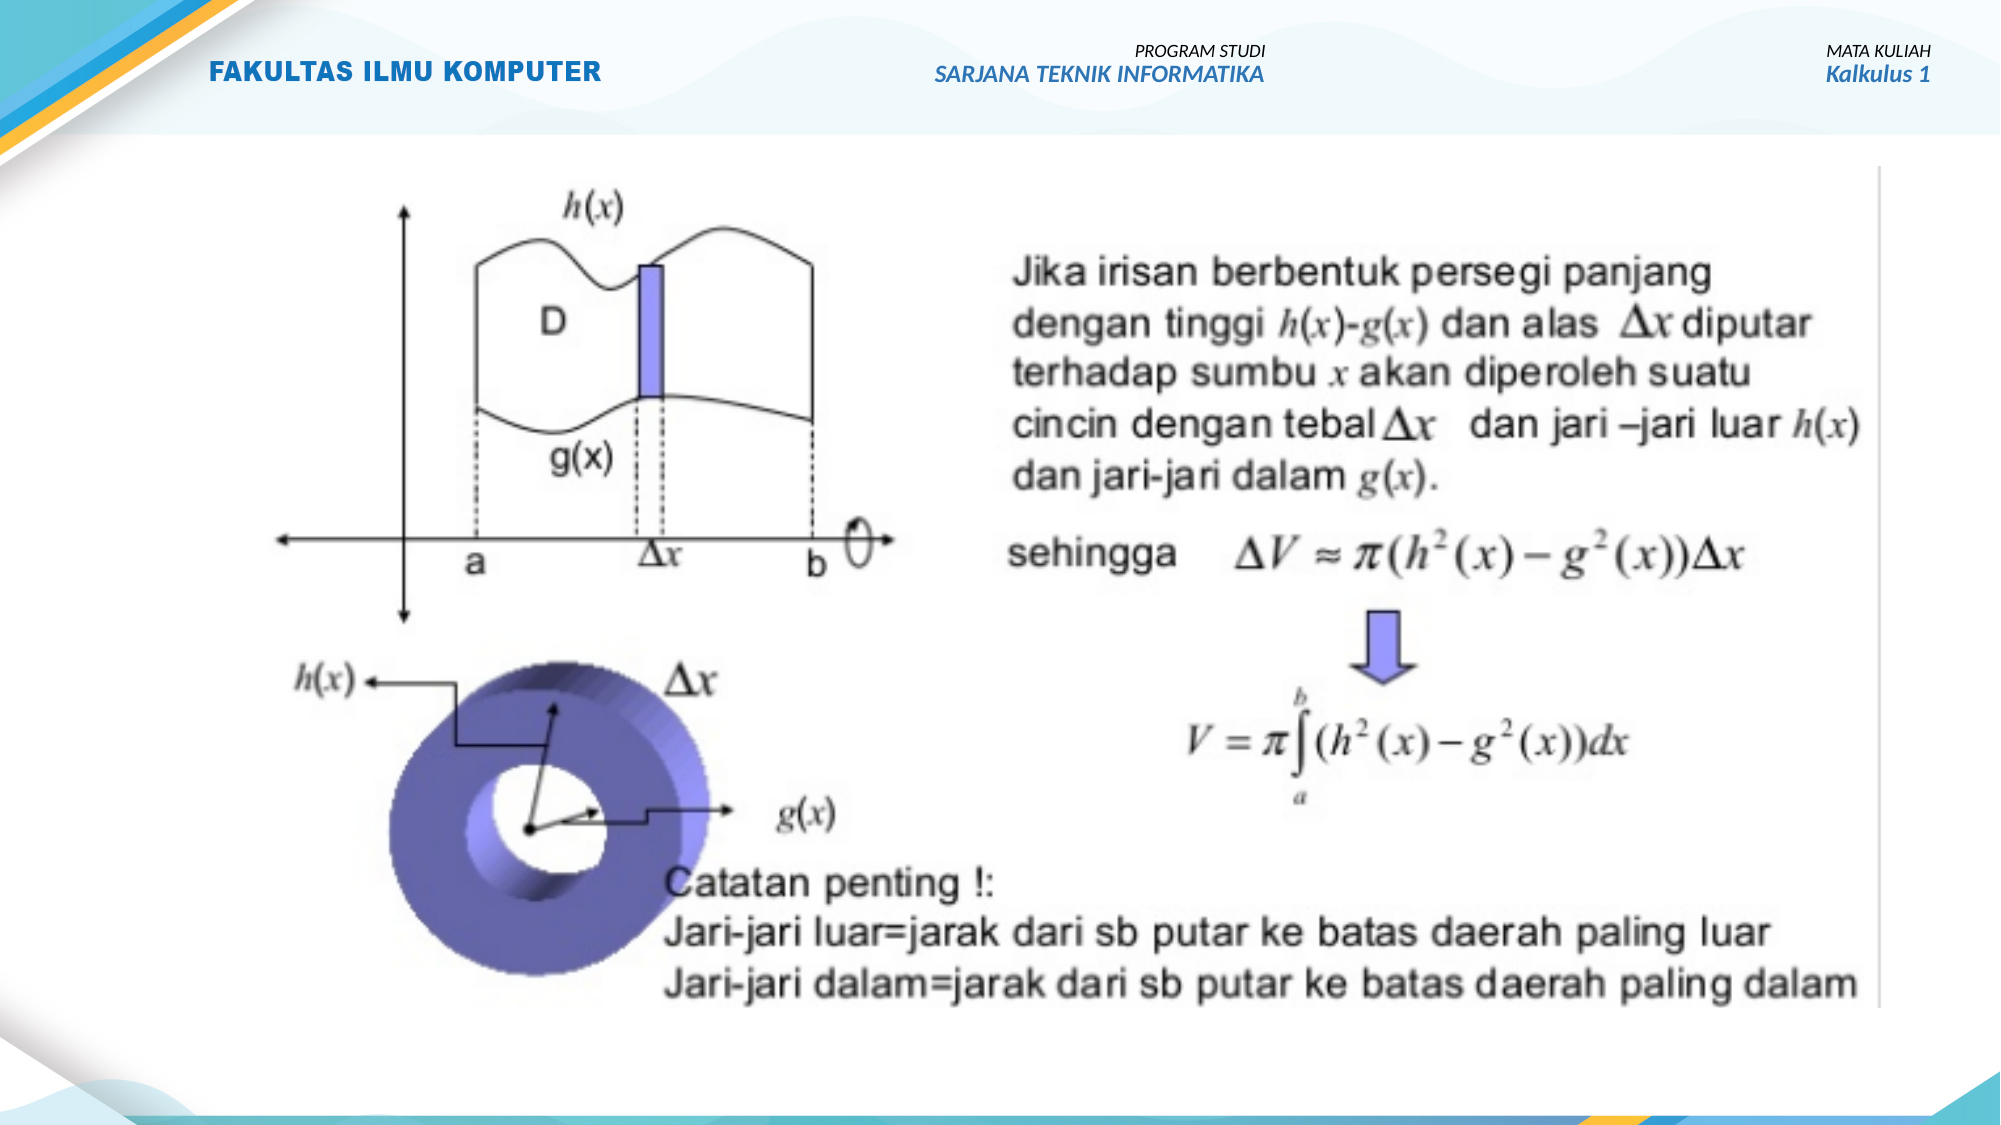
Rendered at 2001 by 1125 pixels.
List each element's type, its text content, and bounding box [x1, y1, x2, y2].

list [257, 166, 1882, 1008]
text_box PROGRAM STUDI SARJANA TEKNIK INFORMATIKA [904, 33, 1281, 118]
picture [0, 0, 2000, 1125]
text_box MATA KULIAH Kalkulus 1 [1569, 33, 1946, 118]
